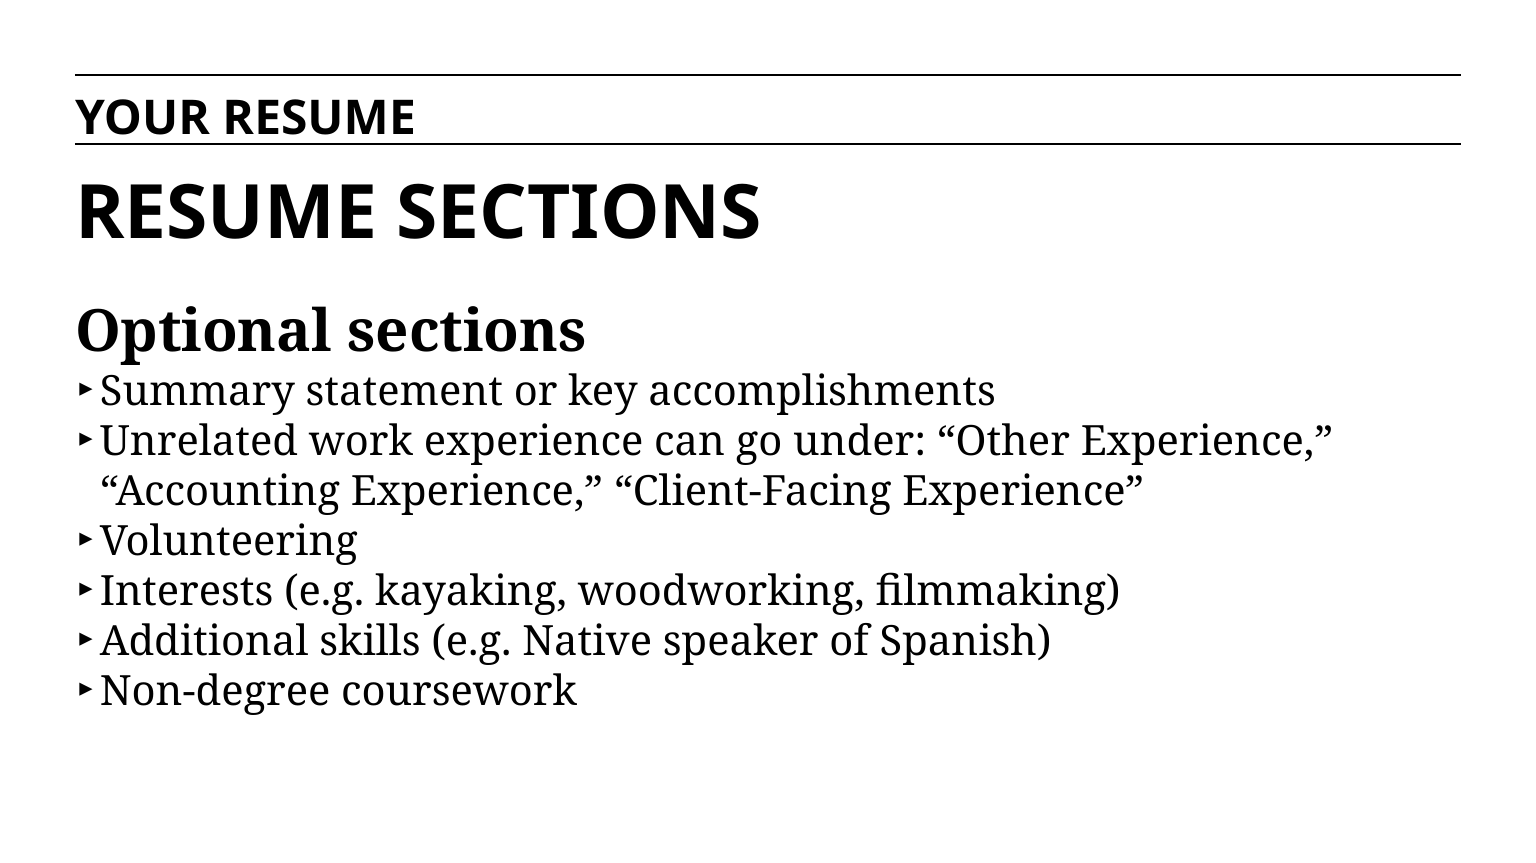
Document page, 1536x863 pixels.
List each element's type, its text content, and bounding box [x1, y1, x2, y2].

text_box YOUR RESUME [74, 86, 987, 138]
list RESUME SECTIONS Optional sections Summary statement or key accomplishments Unrelated work experience can go under: “Other Experience,” “Accounting Experience,” “Client-Facing Experience” Volunteering Interests (e.g. kayaking, woodworking, filmmaking) Additional skills (e.g. Native speaker of Spanish) Non-degree coursework [75, 163, 1461, 822]
